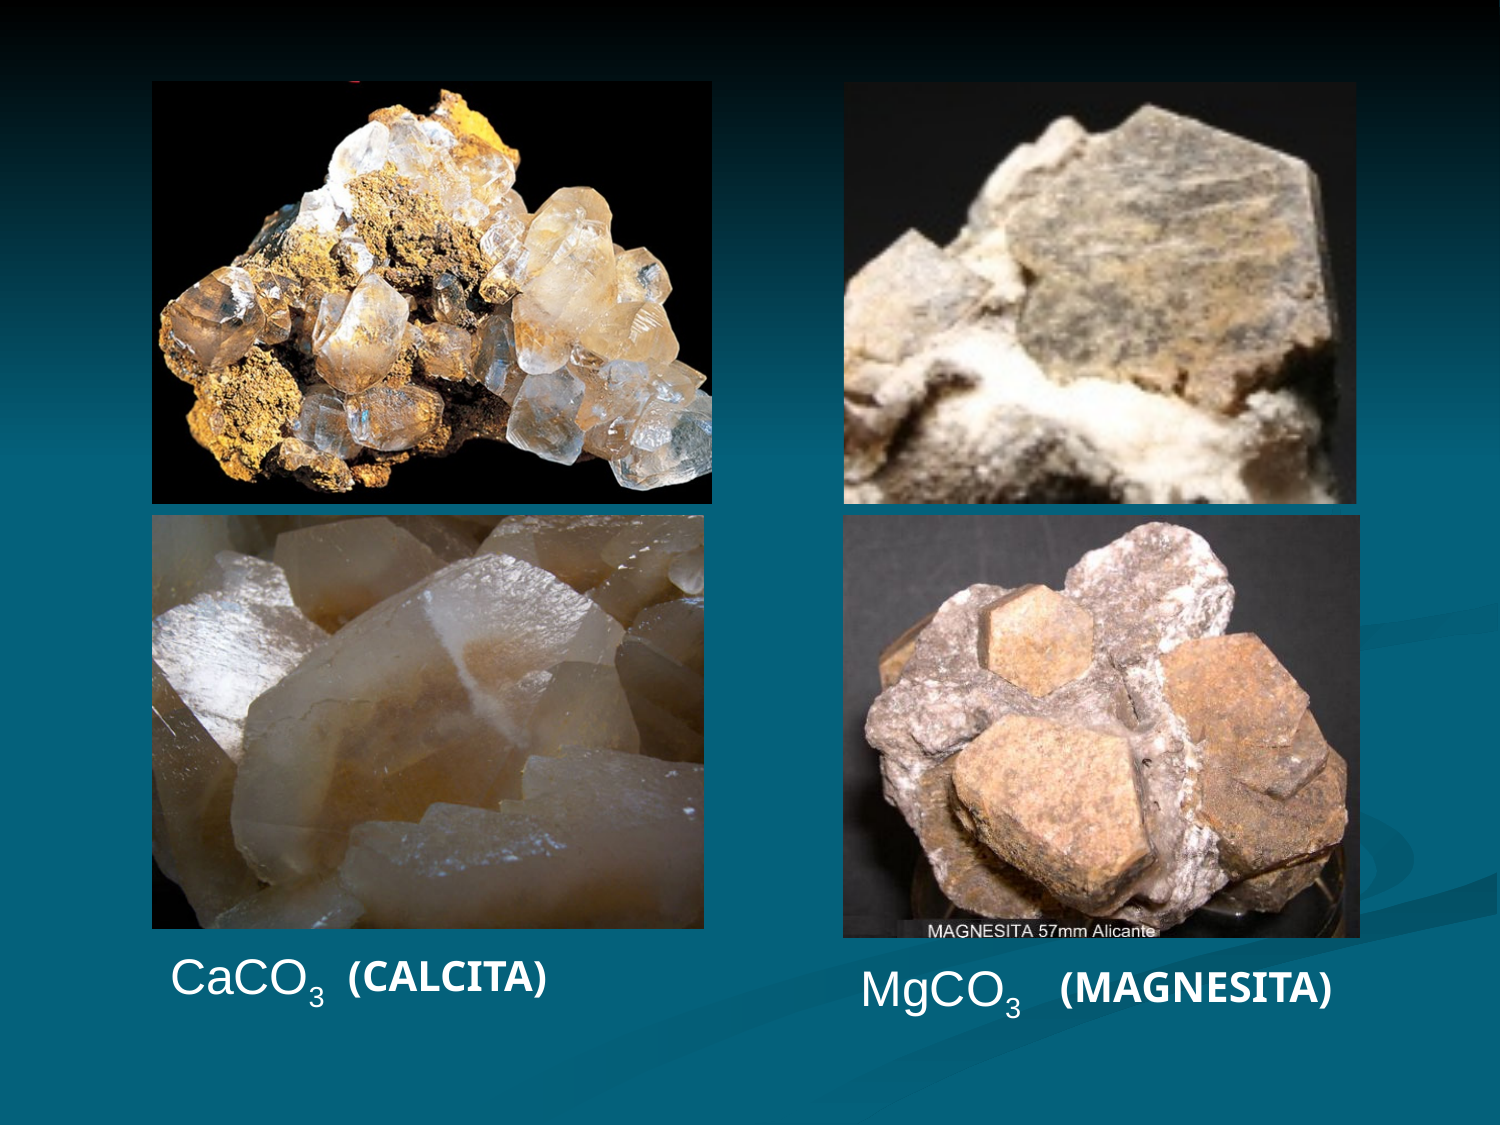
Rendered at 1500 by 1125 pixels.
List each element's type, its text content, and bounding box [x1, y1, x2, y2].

text_box (CALCITA) [346, 942, 563, 1007]
picture [152, 81, 712, 503]
picture [843, 81, 1357, 503]
text_box (MAGNESITA) [1045, 953, 1348, 1019]
picture [844, 516, 1359, 937]
picture [153, 516, 703, 928]
text_box CaCO3 [155, 938, 346, 1021]
text_box MgCO3 [845, 949, 1037, 1033]
